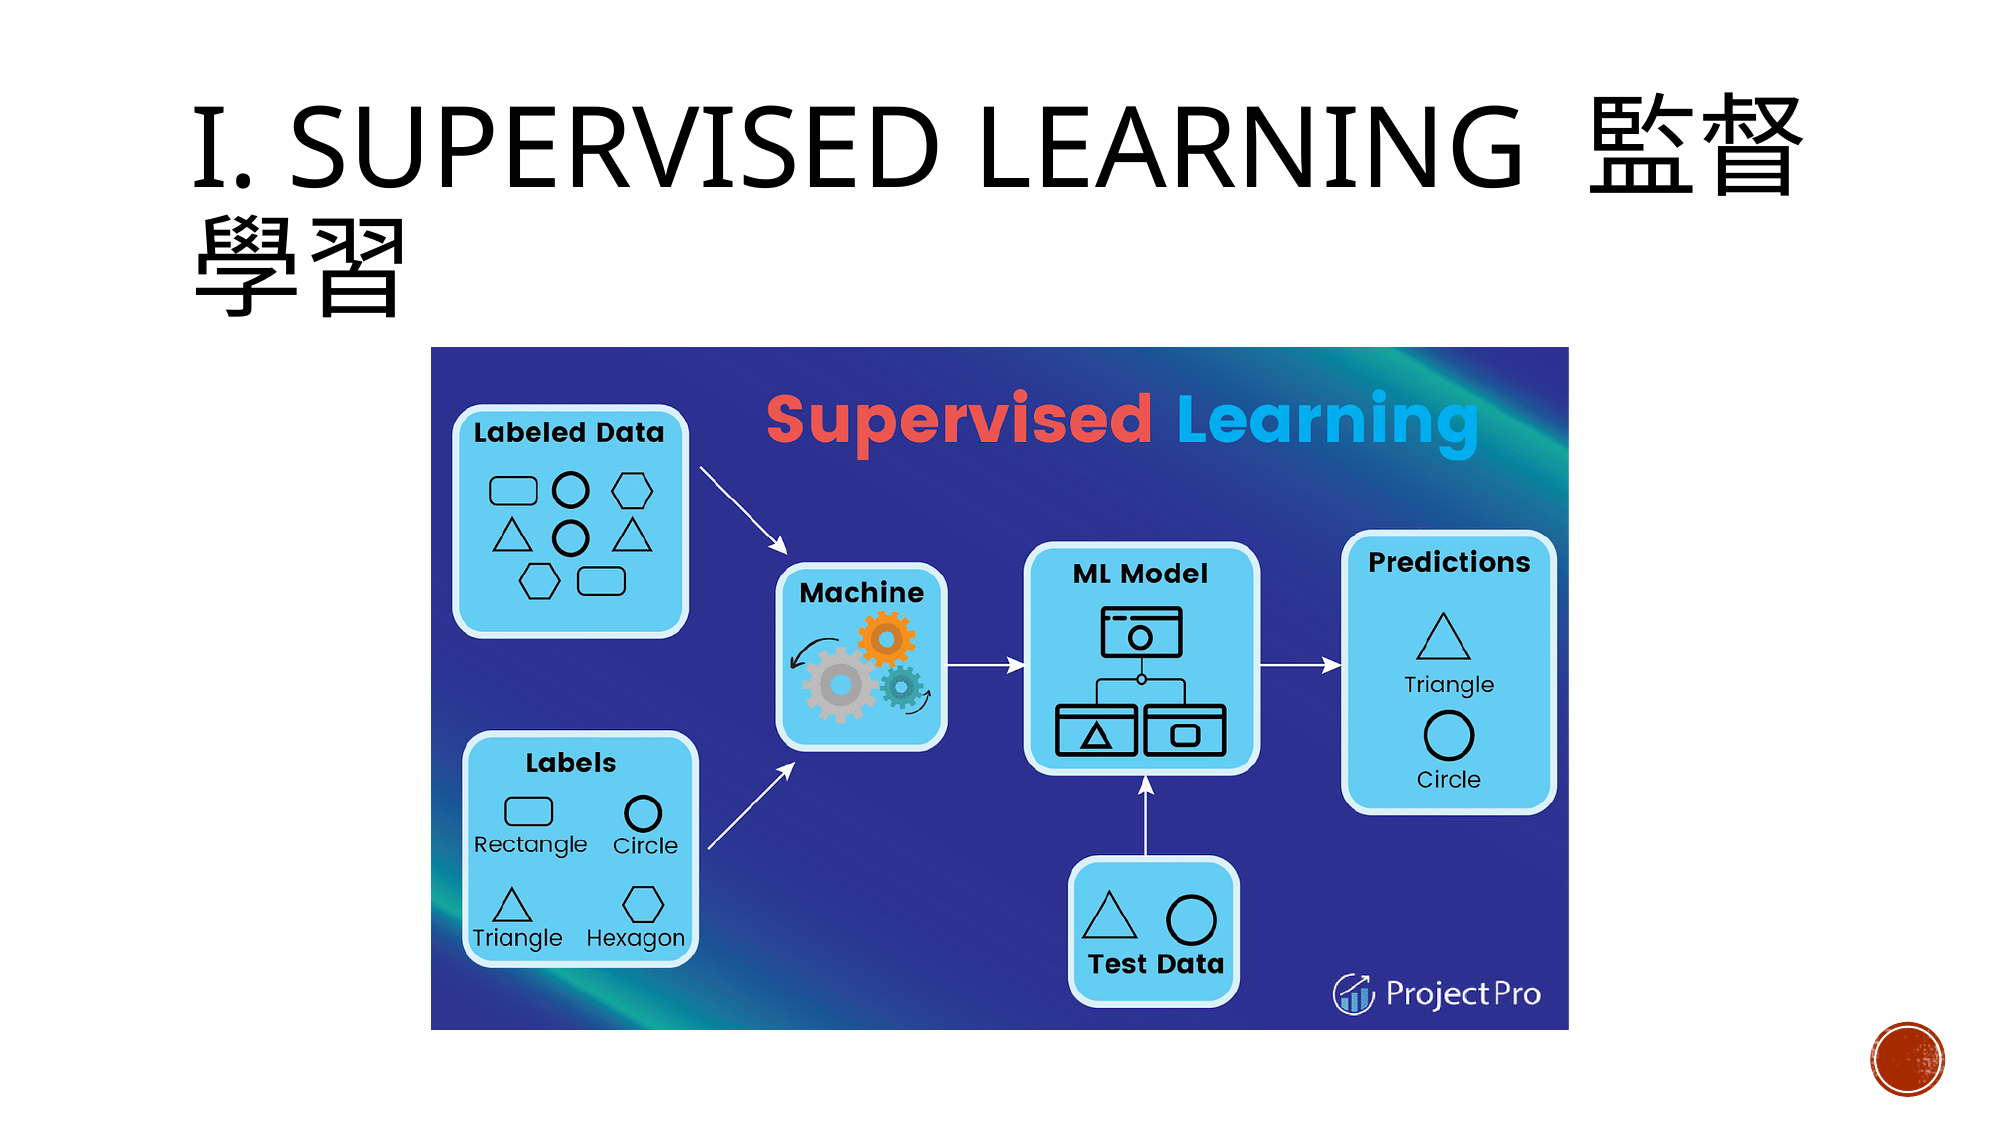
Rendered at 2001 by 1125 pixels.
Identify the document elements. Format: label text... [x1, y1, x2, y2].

title I. Supervised Learning 監督學習 [175, 79, 1826, 344]
picture [431, 347, 1569, 1030]
picture [1451, 416, 1464, 426]
picture [1318, 347, 1569, 495]
picture [1452, 443, 1463, 449]
